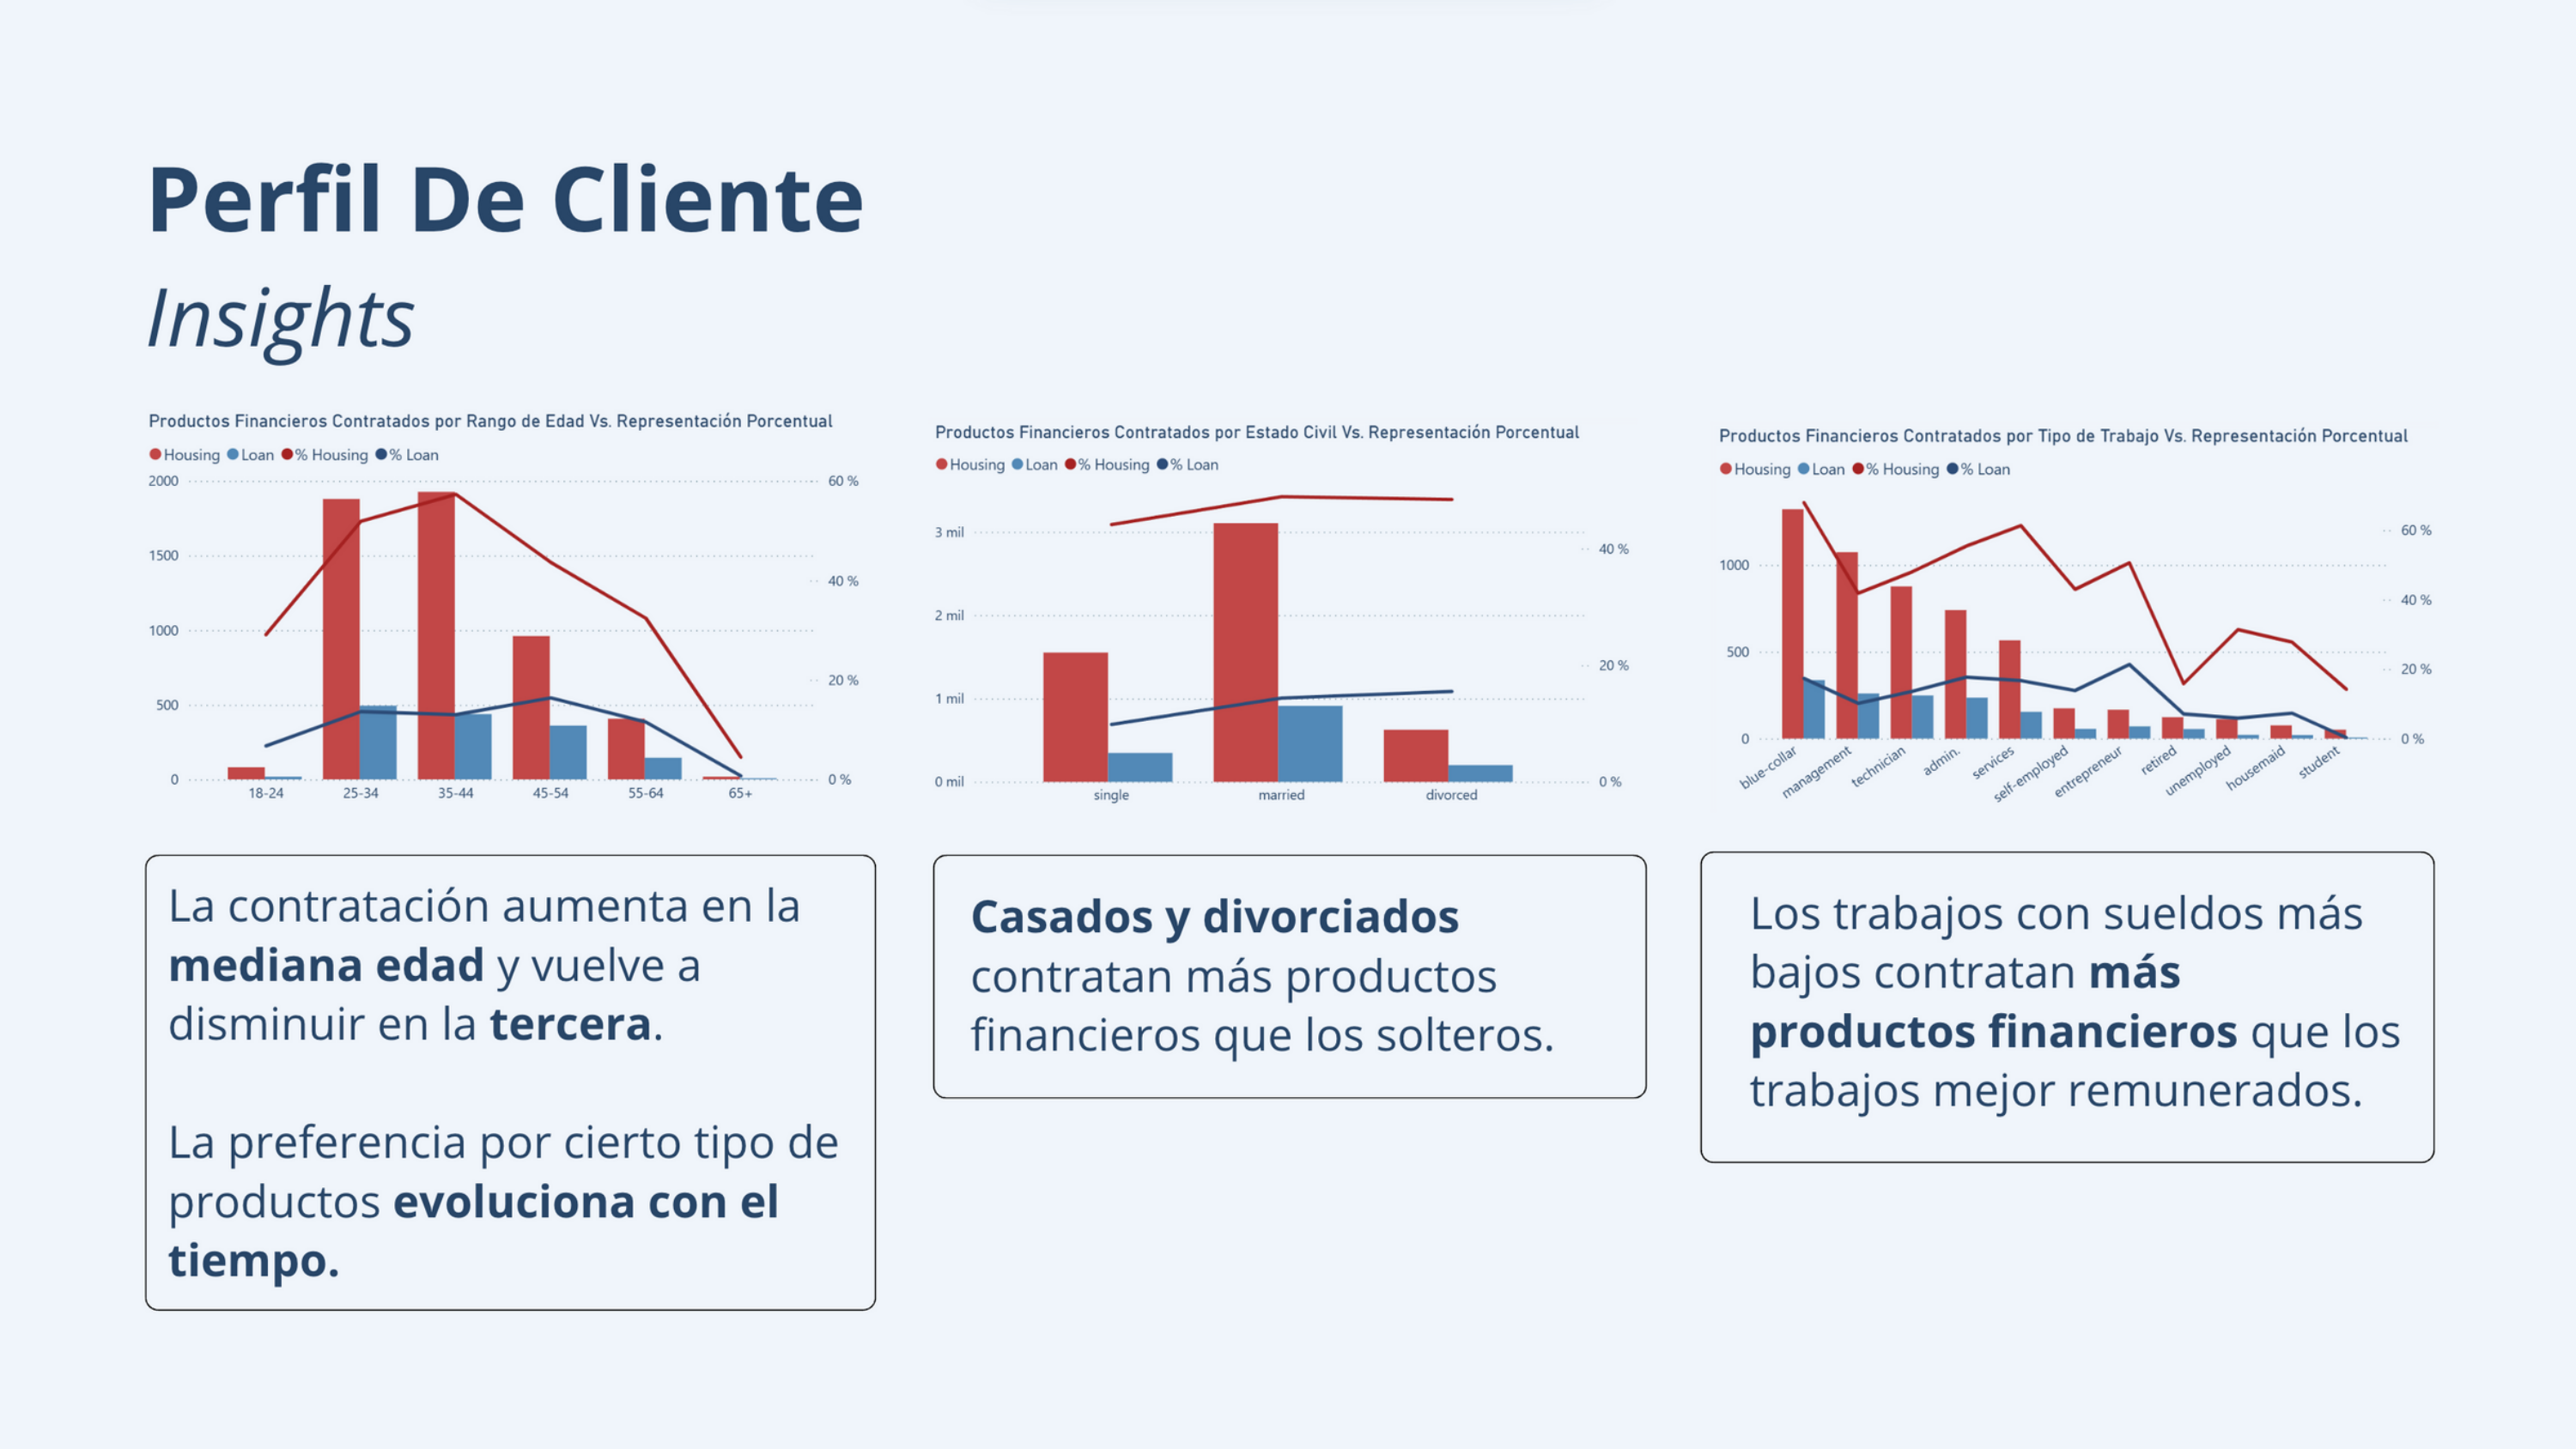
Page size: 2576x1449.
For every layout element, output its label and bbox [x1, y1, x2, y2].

text_box [0, 0, 2576, 1449]
